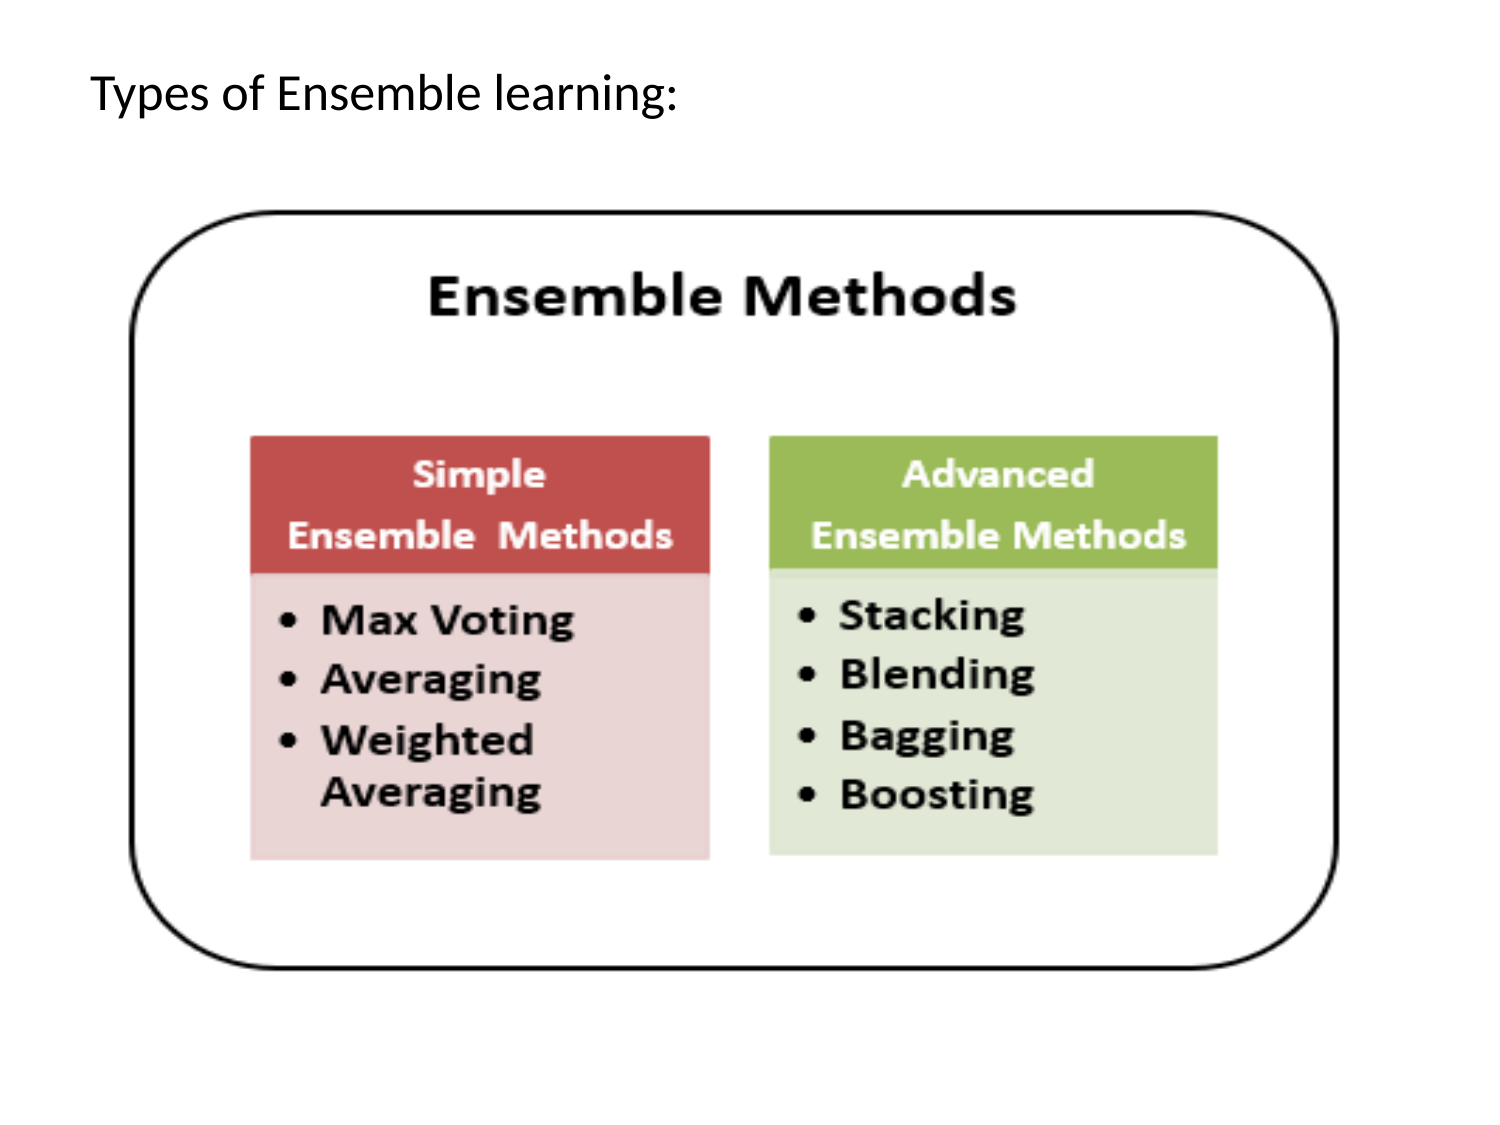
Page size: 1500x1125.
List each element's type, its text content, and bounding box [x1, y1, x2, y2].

picture [65, 174, 1403, 997]
title Types of Ensemble learning: [75, 45, 1425, 135]
